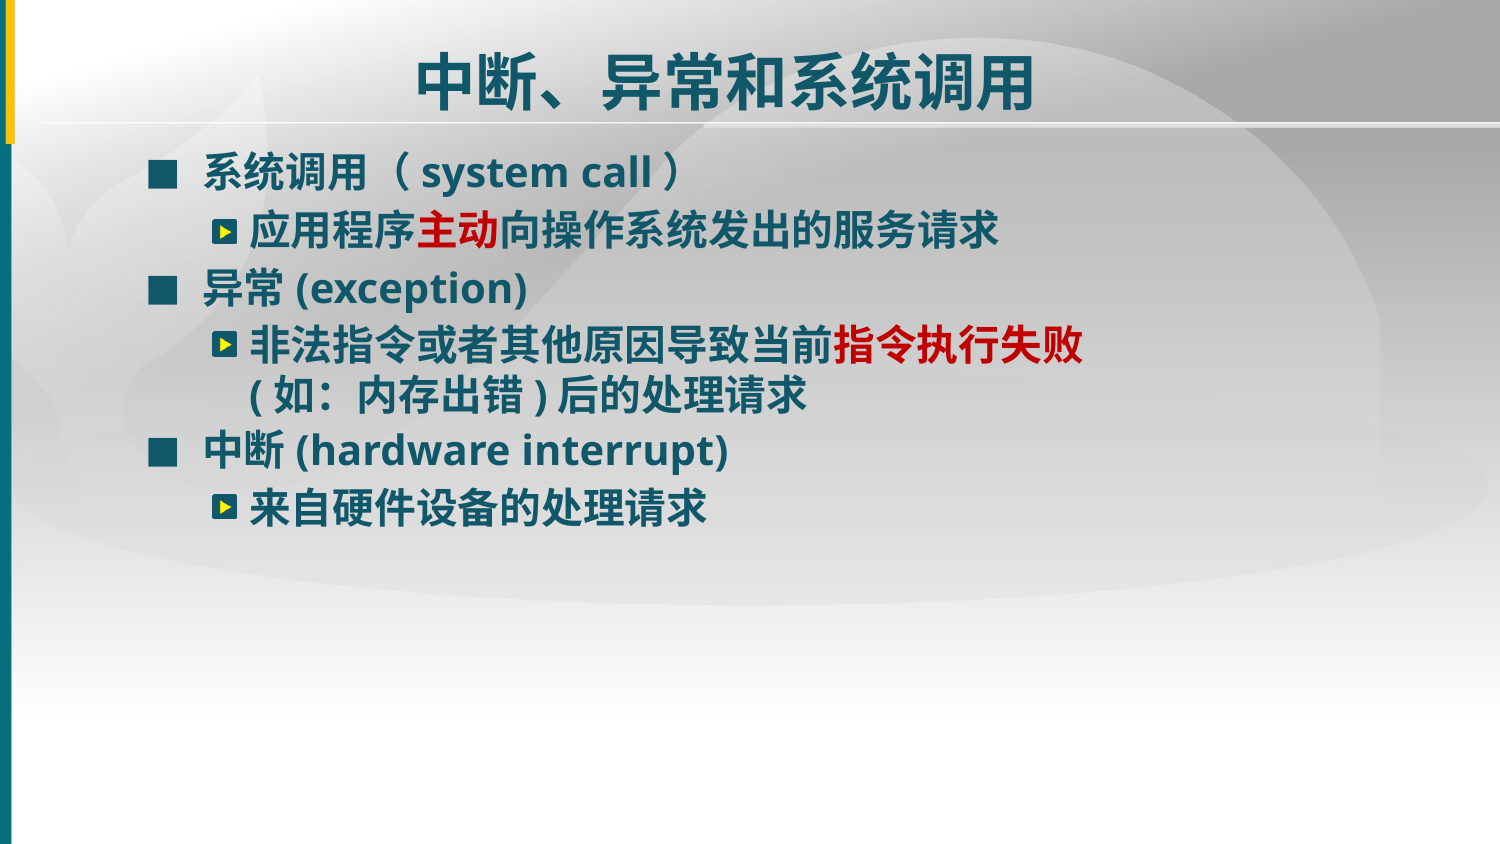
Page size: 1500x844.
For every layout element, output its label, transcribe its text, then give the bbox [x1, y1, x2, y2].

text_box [128, 253, 1313, 415]
picture [0, 0, 1500, 844]
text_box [128, 138, 1477, 262]
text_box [128, 416, 1313, 541]
text_box 中断、异常和系统调用 [398, 35, 1137, 125]
